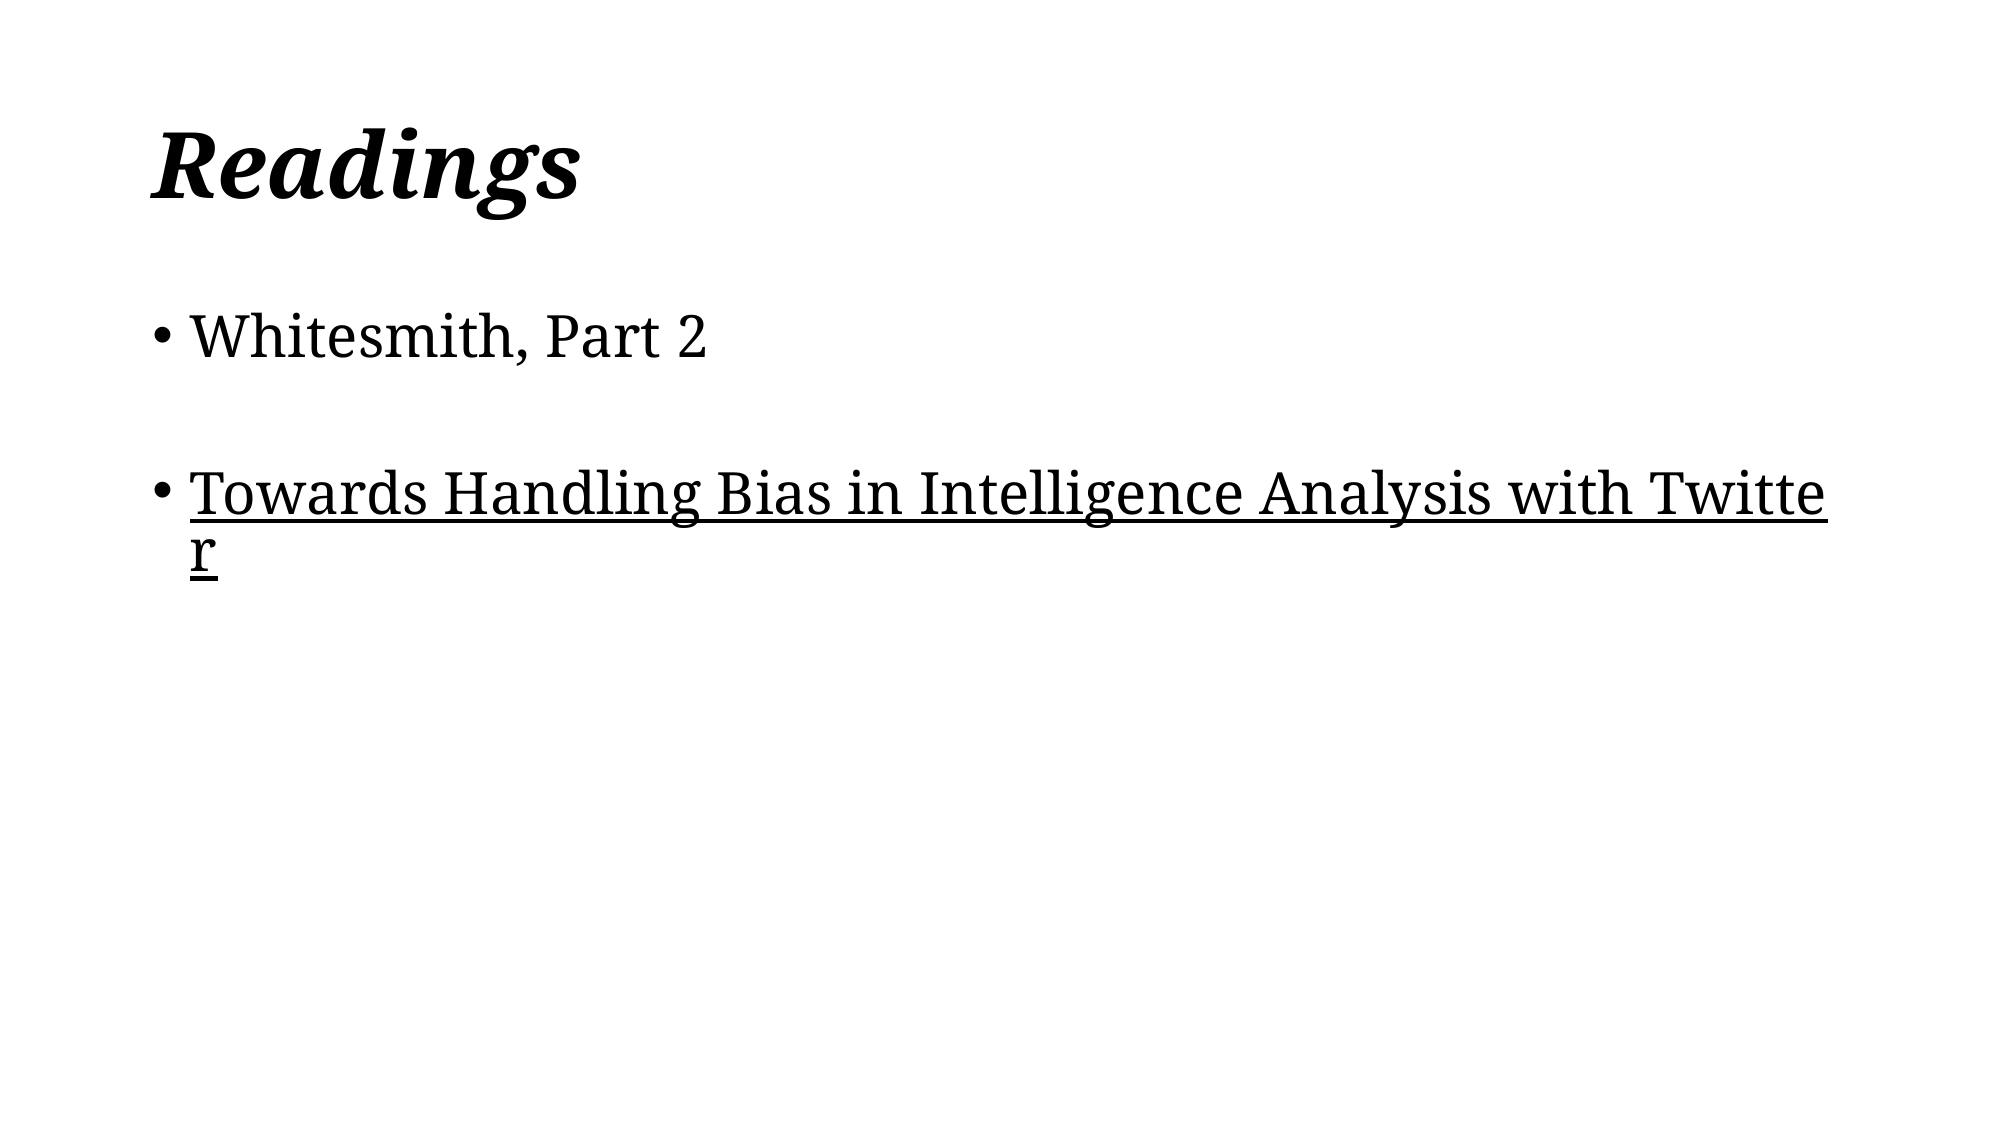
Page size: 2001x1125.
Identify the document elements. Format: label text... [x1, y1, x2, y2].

title Readings [137, 59, 1863, 278]
list Whitesmith, Part 2 Towards Handling Bias in Intelligence Analysis with Twitter [137, 299, 1863, 1014]
